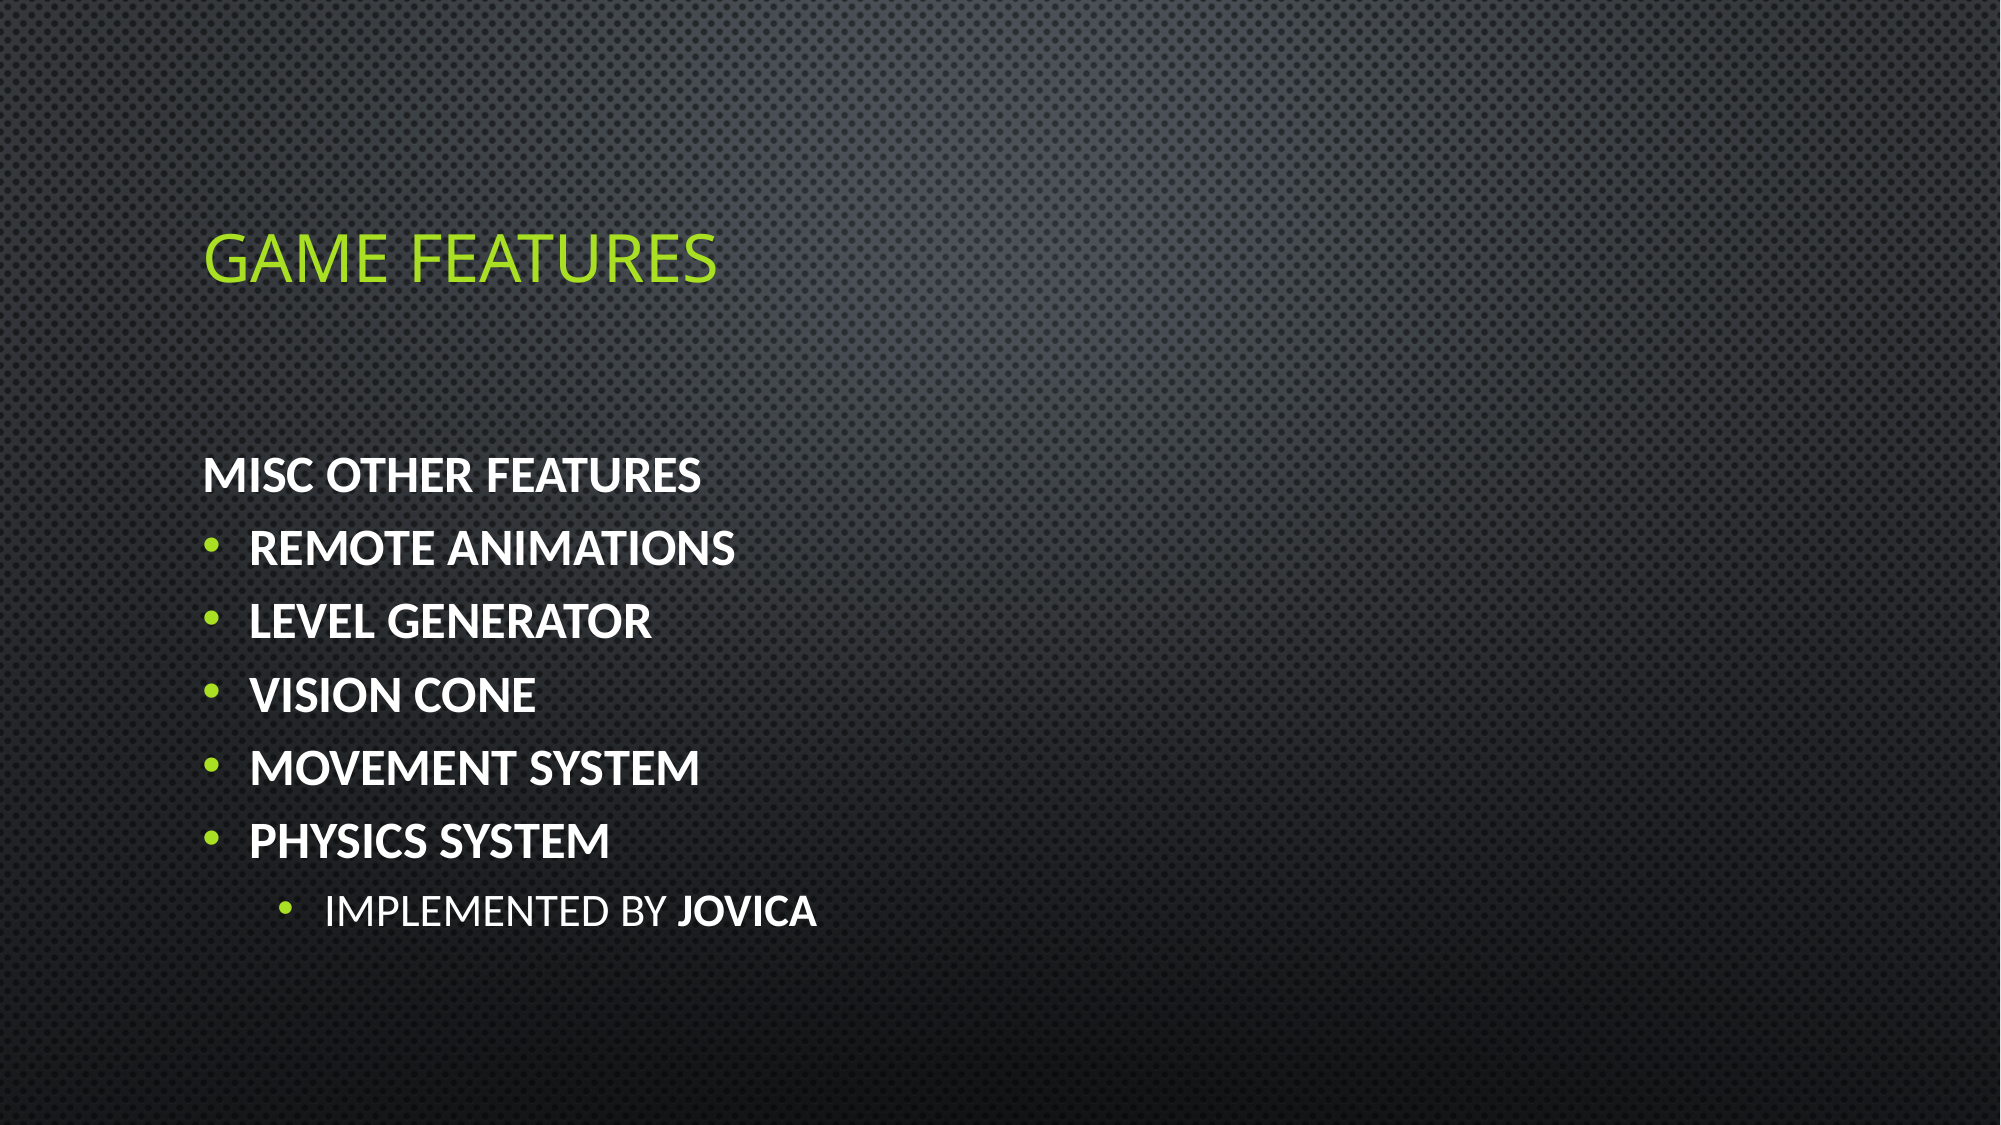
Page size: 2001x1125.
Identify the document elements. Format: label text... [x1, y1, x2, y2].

title GAME FEATURES [187, 99, 1813, 413]
picture [0, 0, 2001, 1125]
list Misc other features Remote animations Level generator Vision cone Movement system Physics system Implemented by Jovica [187, 437, 1813, 950]
